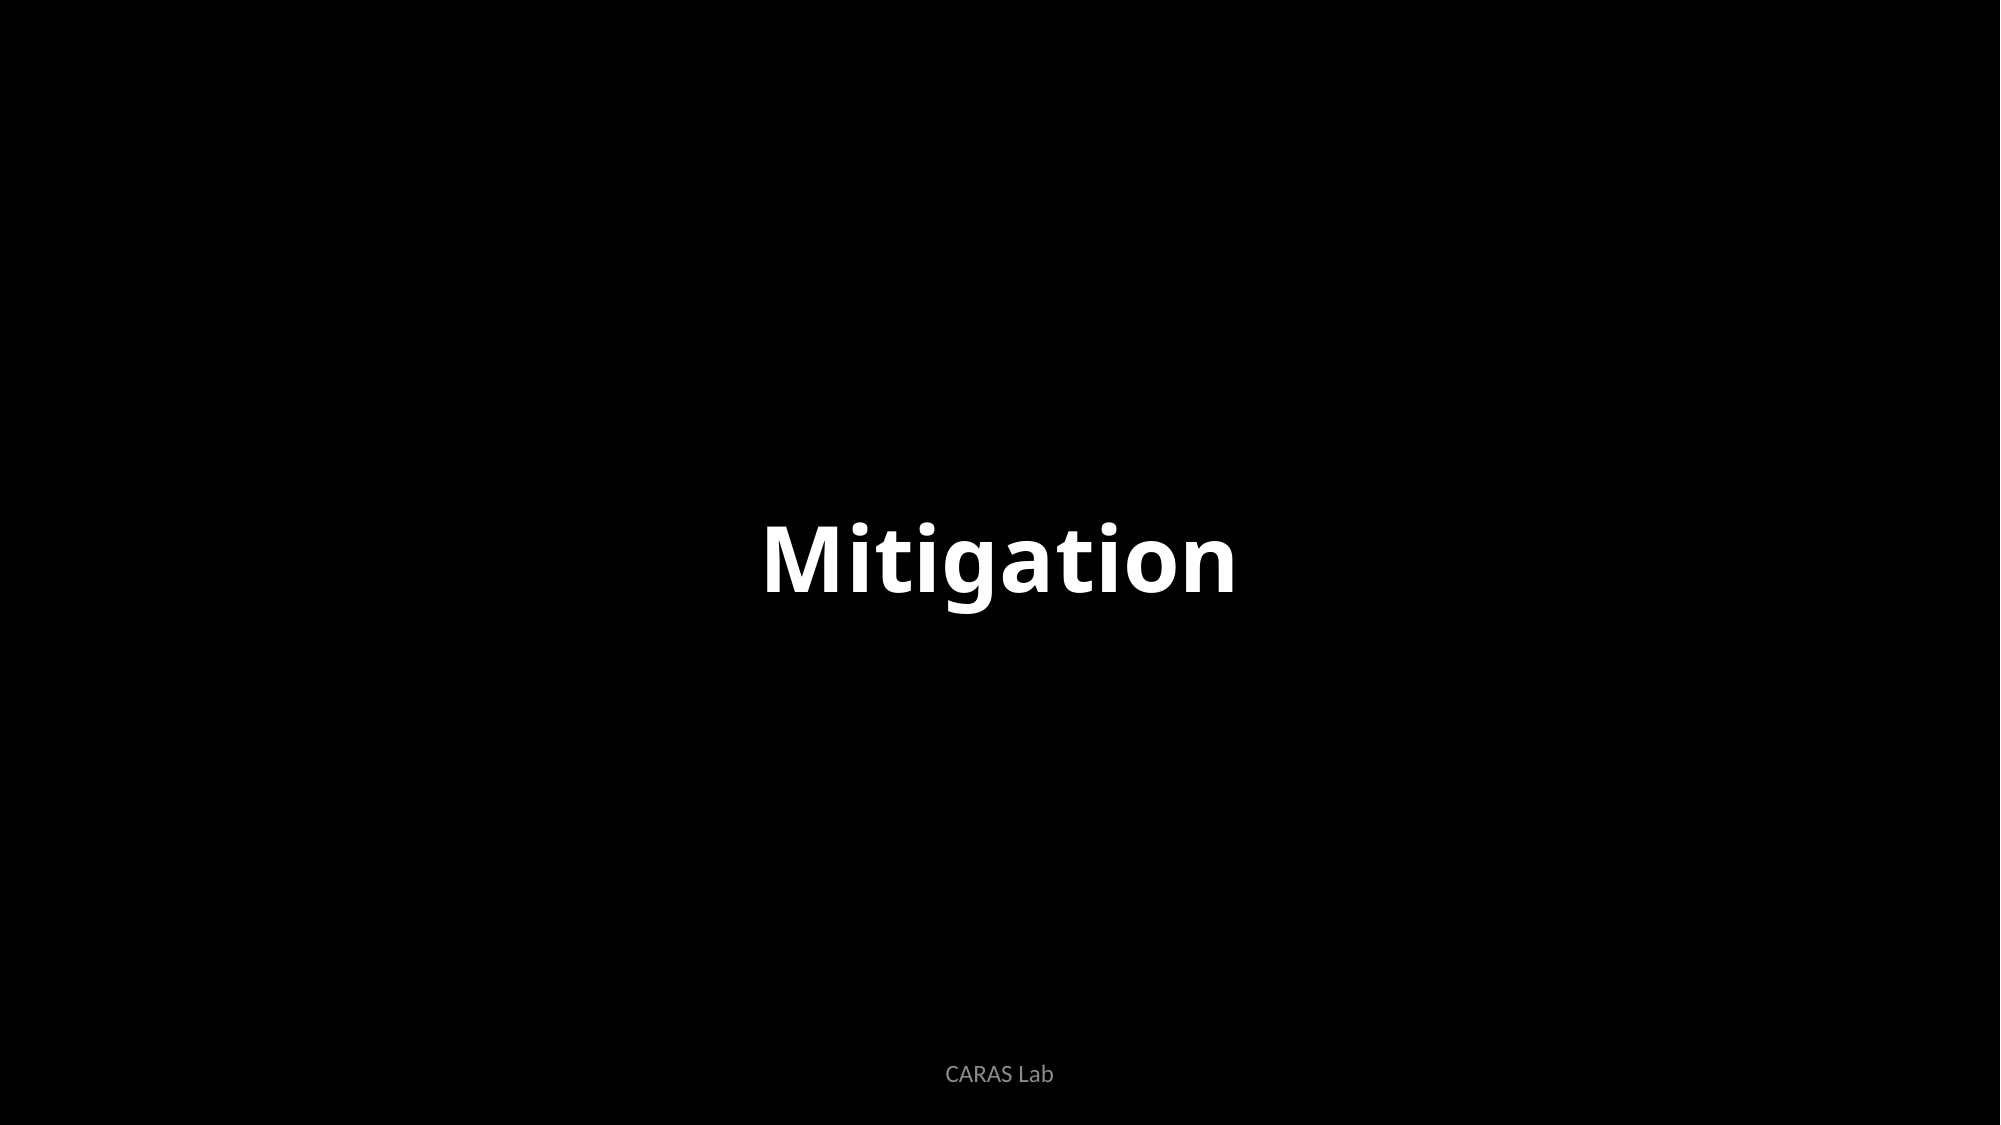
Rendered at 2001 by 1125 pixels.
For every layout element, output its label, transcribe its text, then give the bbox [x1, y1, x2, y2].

footer CARAS Lab [662, 1042, 1338, 1103]
title Mitigation [137, 453, 1863, 672]
